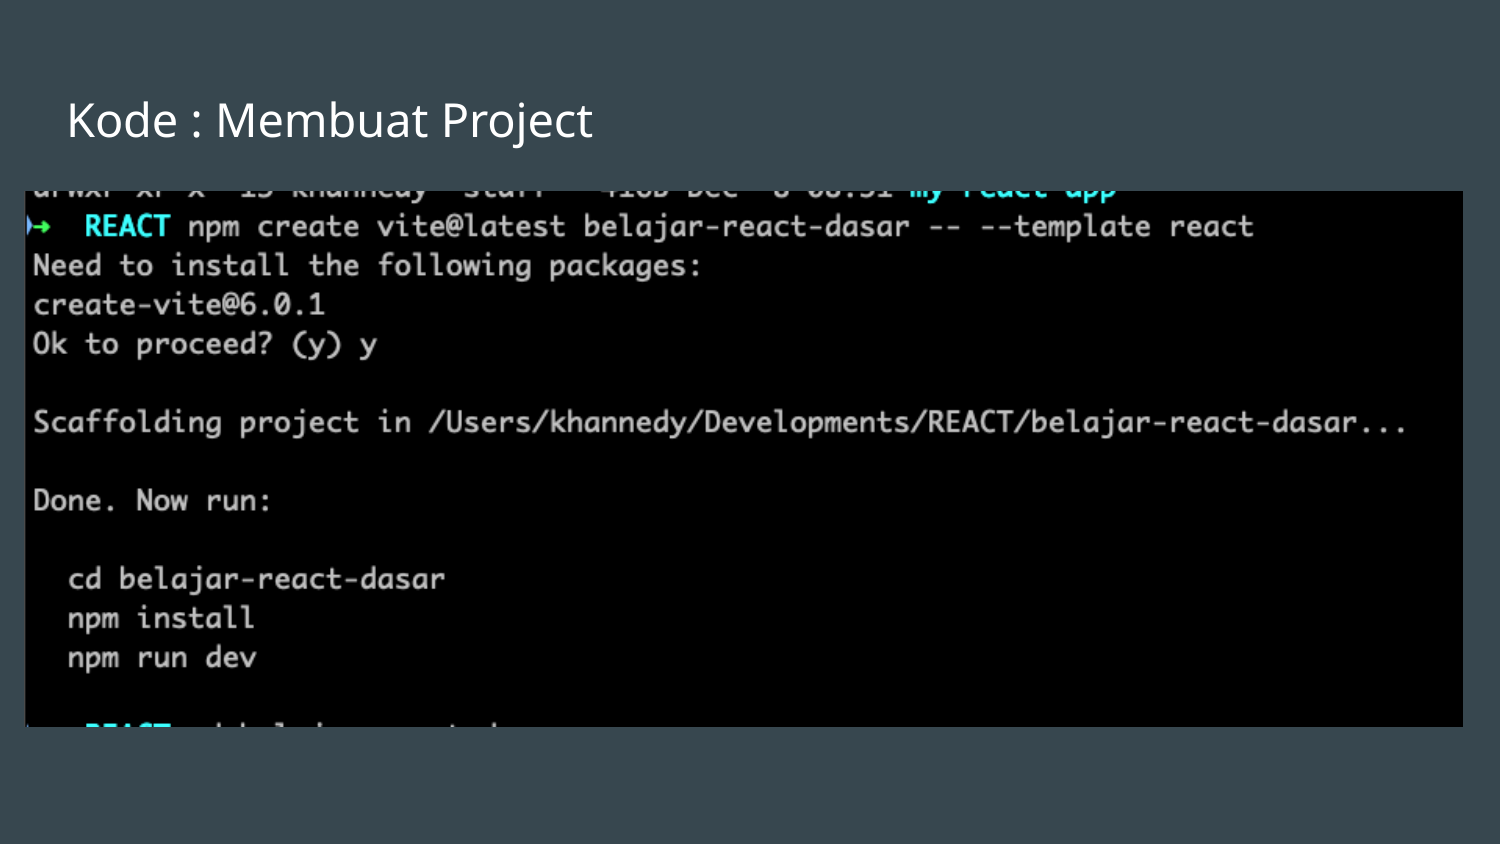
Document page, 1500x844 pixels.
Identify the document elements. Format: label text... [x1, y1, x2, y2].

picture [24, 191, 1463, 727]
title Kode : Membuat Project [51, 72, 1449, 167]
